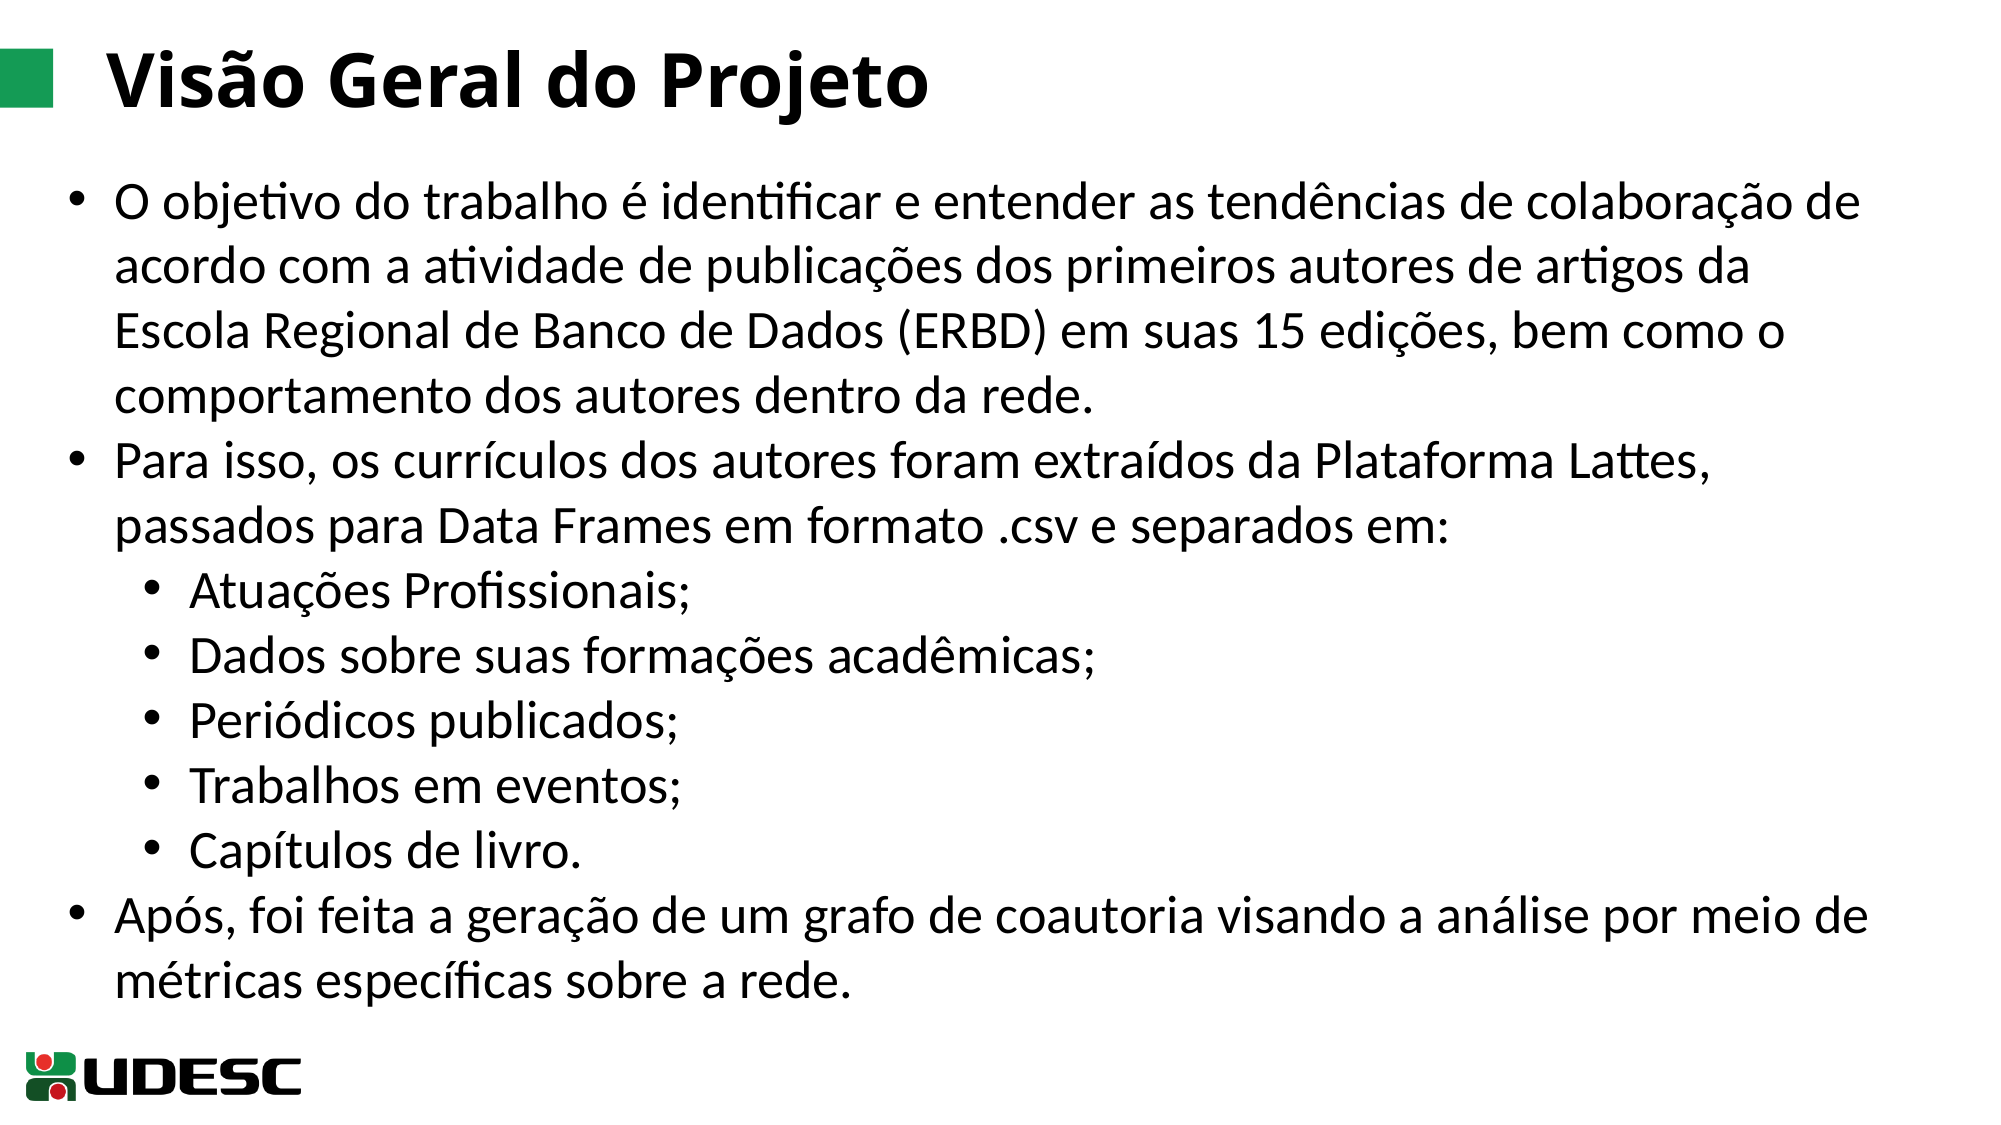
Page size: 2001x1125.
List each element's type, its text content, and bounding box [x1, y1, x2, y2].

text_box [0, 48, 54, 109]
picture [26, 1052, 301, 1101]
text_box Visão Geral do Projeto [91, 25, 1108, 130]
text_box O objetivo do trabalho é identificar e entender as tendências de colaboração de acordo com a atividade de publicações dos primeiros autores de artigos da Escola Regional de Banco de Dados (ERBD) em suas 15 edições, bem como o comportamento dos autores dentro da rede. Para isso, os currículos dos autores foram extraídos da Plataforma Lattes, passados para Data Frames em formato .csv e separados em: Atuações Profissionais; Dados sobre suas formações acadêmicas; Periódicos publicados; Trabalhos em eventos; Capítulos de livro. Após, foi feita a geração de um grafo de coautoria visando a análise por meio de métricas específicas sobre a rede. [53, 157, 1905, 1017]
